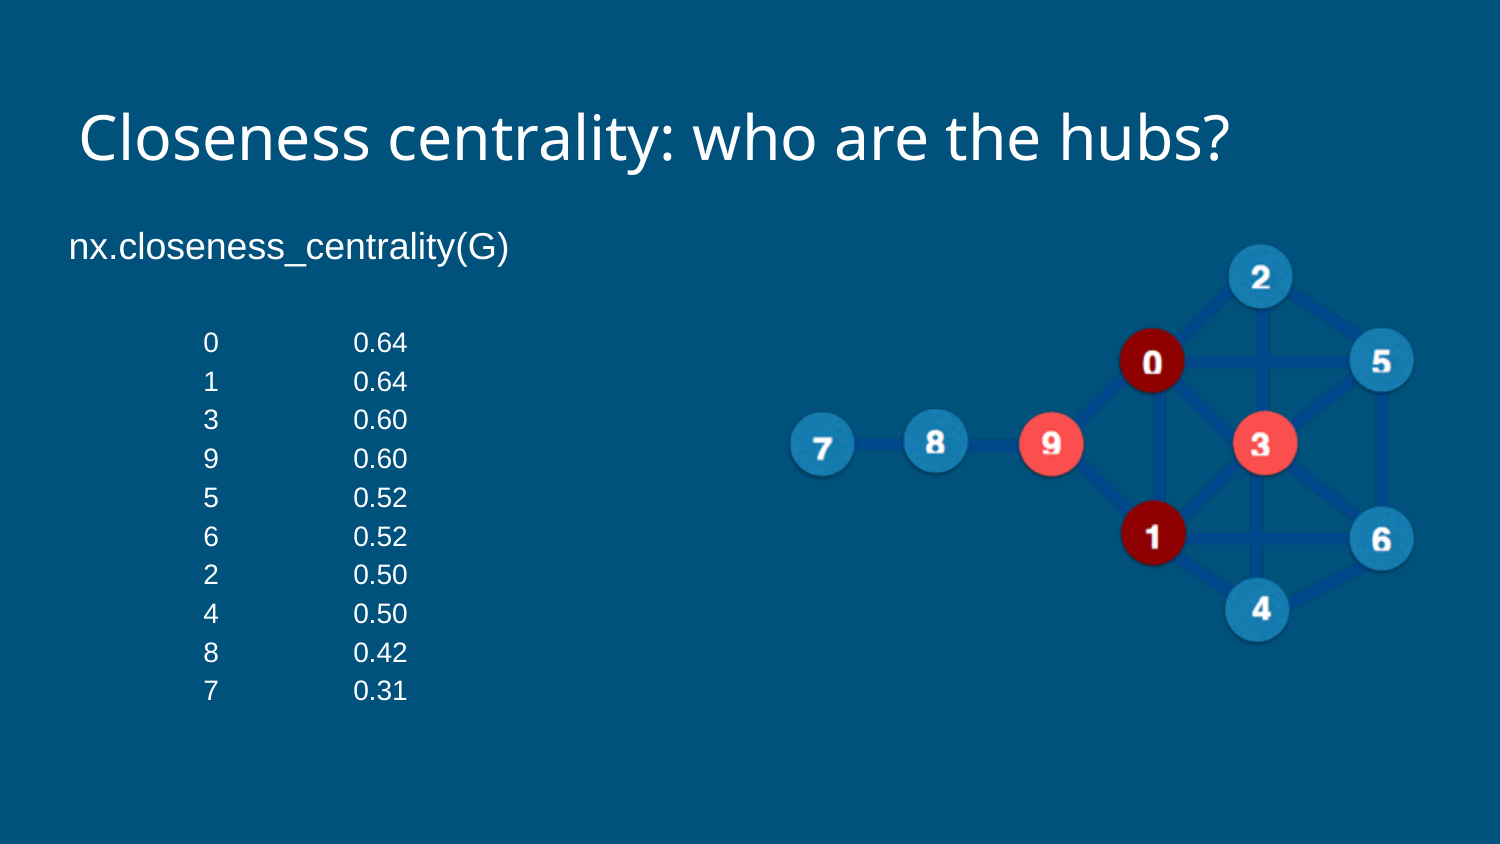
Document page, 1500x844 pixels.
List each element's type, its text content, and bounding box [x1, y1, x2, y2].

text_box 0 0.64 1 0.64 3 0.60 9 0.60 5 0.52 6 0.52 2 0.50 4 0.50 8 0.42 7 0.31 [188, 304, 681, 797]
picture [790, 245, 1414, 642]
text_box nx.closeness_centrality(G) [53, 206, 605, 320]
title Closeness centrality: who are the hubs? [63, 75, 1437, 188]
